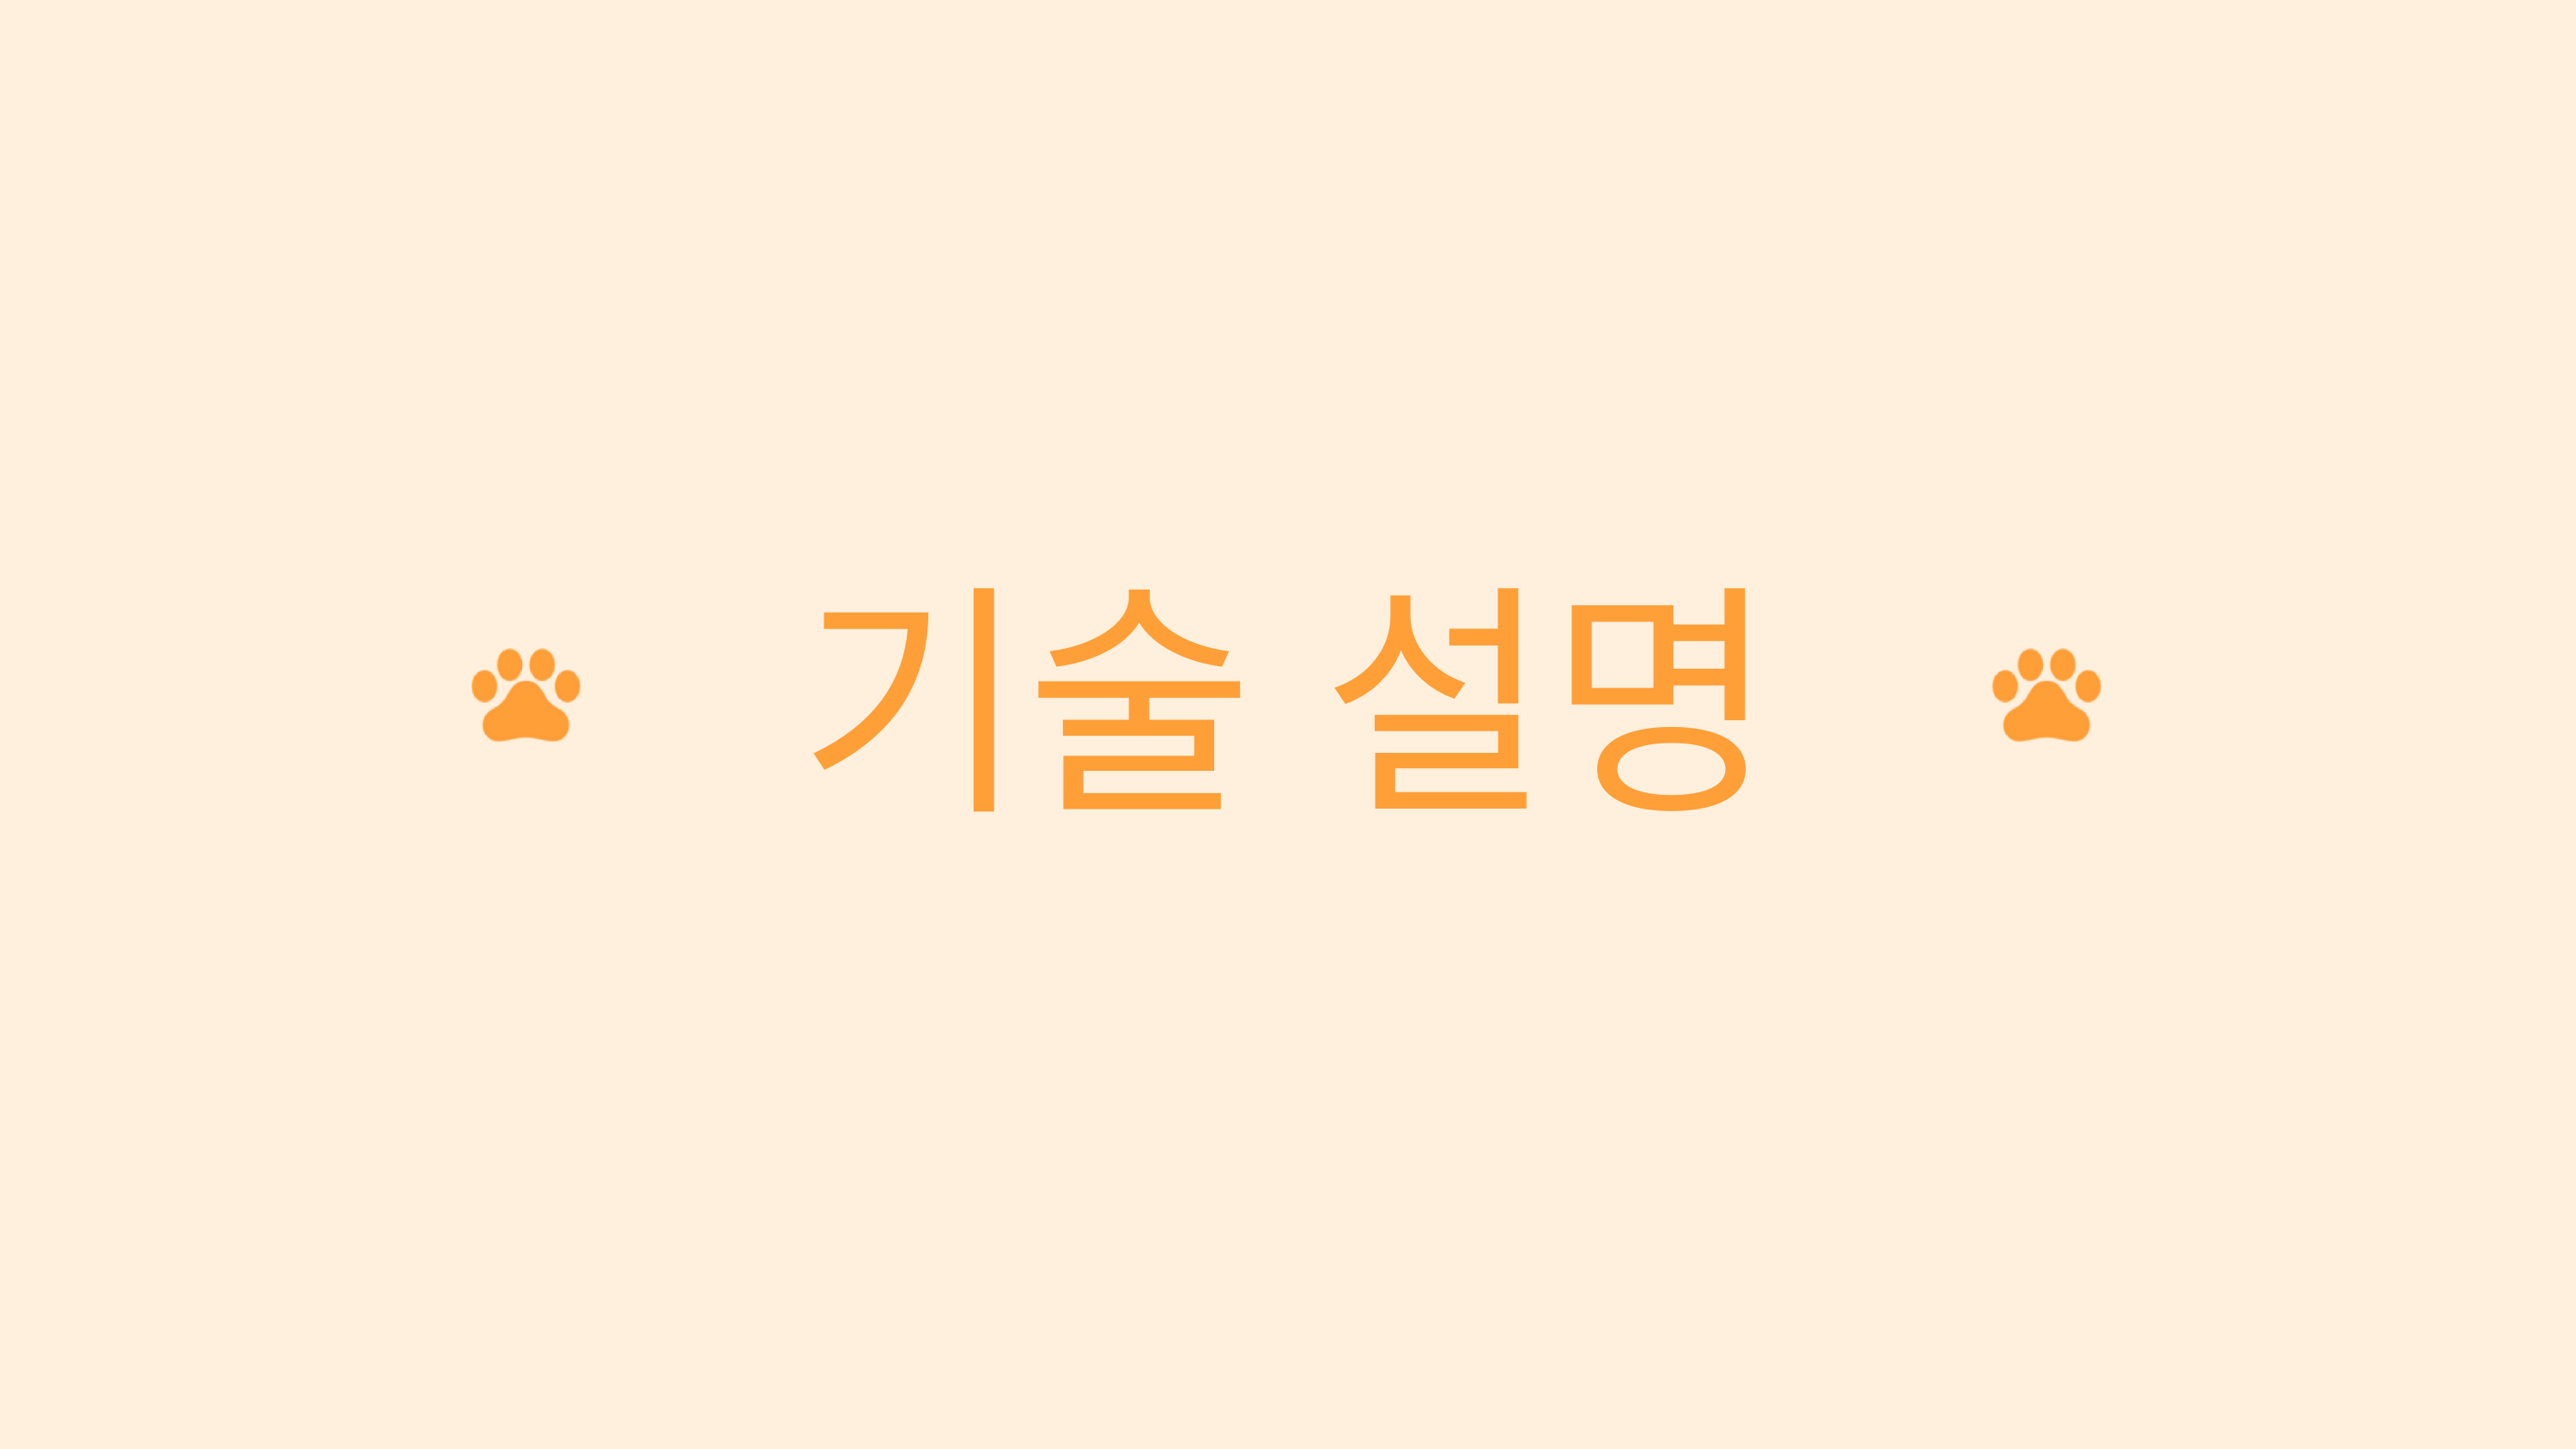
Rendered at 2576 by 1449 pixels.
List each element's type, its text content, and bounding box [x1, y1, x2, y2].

text_box 기술 설명 [646, 539, 1930, 849]
picture [468, 638, 587, 753]
picture [1989, 638, 2108, 753]
